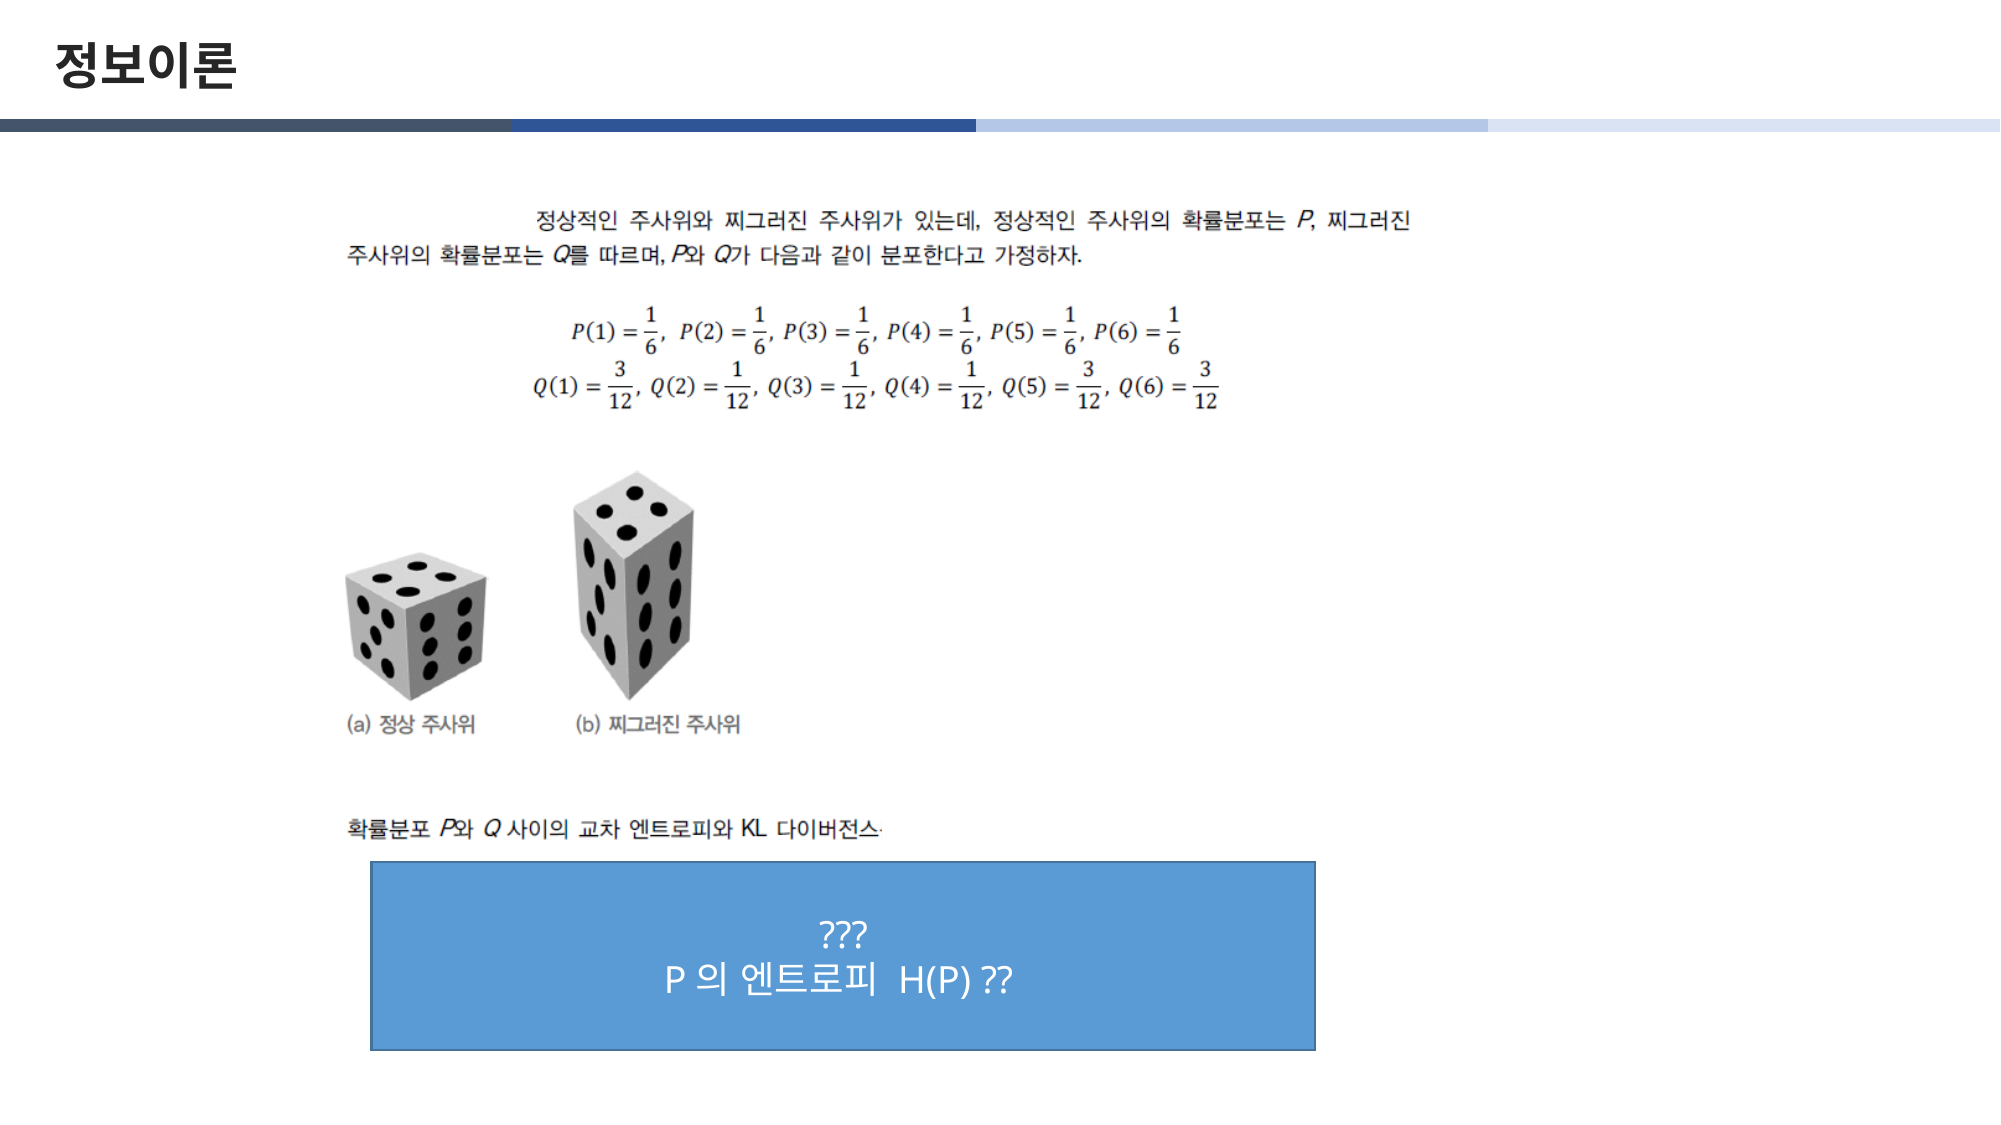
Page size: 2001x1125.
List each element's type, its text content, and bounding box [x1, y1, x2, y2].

title 정보이론 [39, 23, 1693, 114]
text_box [261, 137, 1416, 1106]
